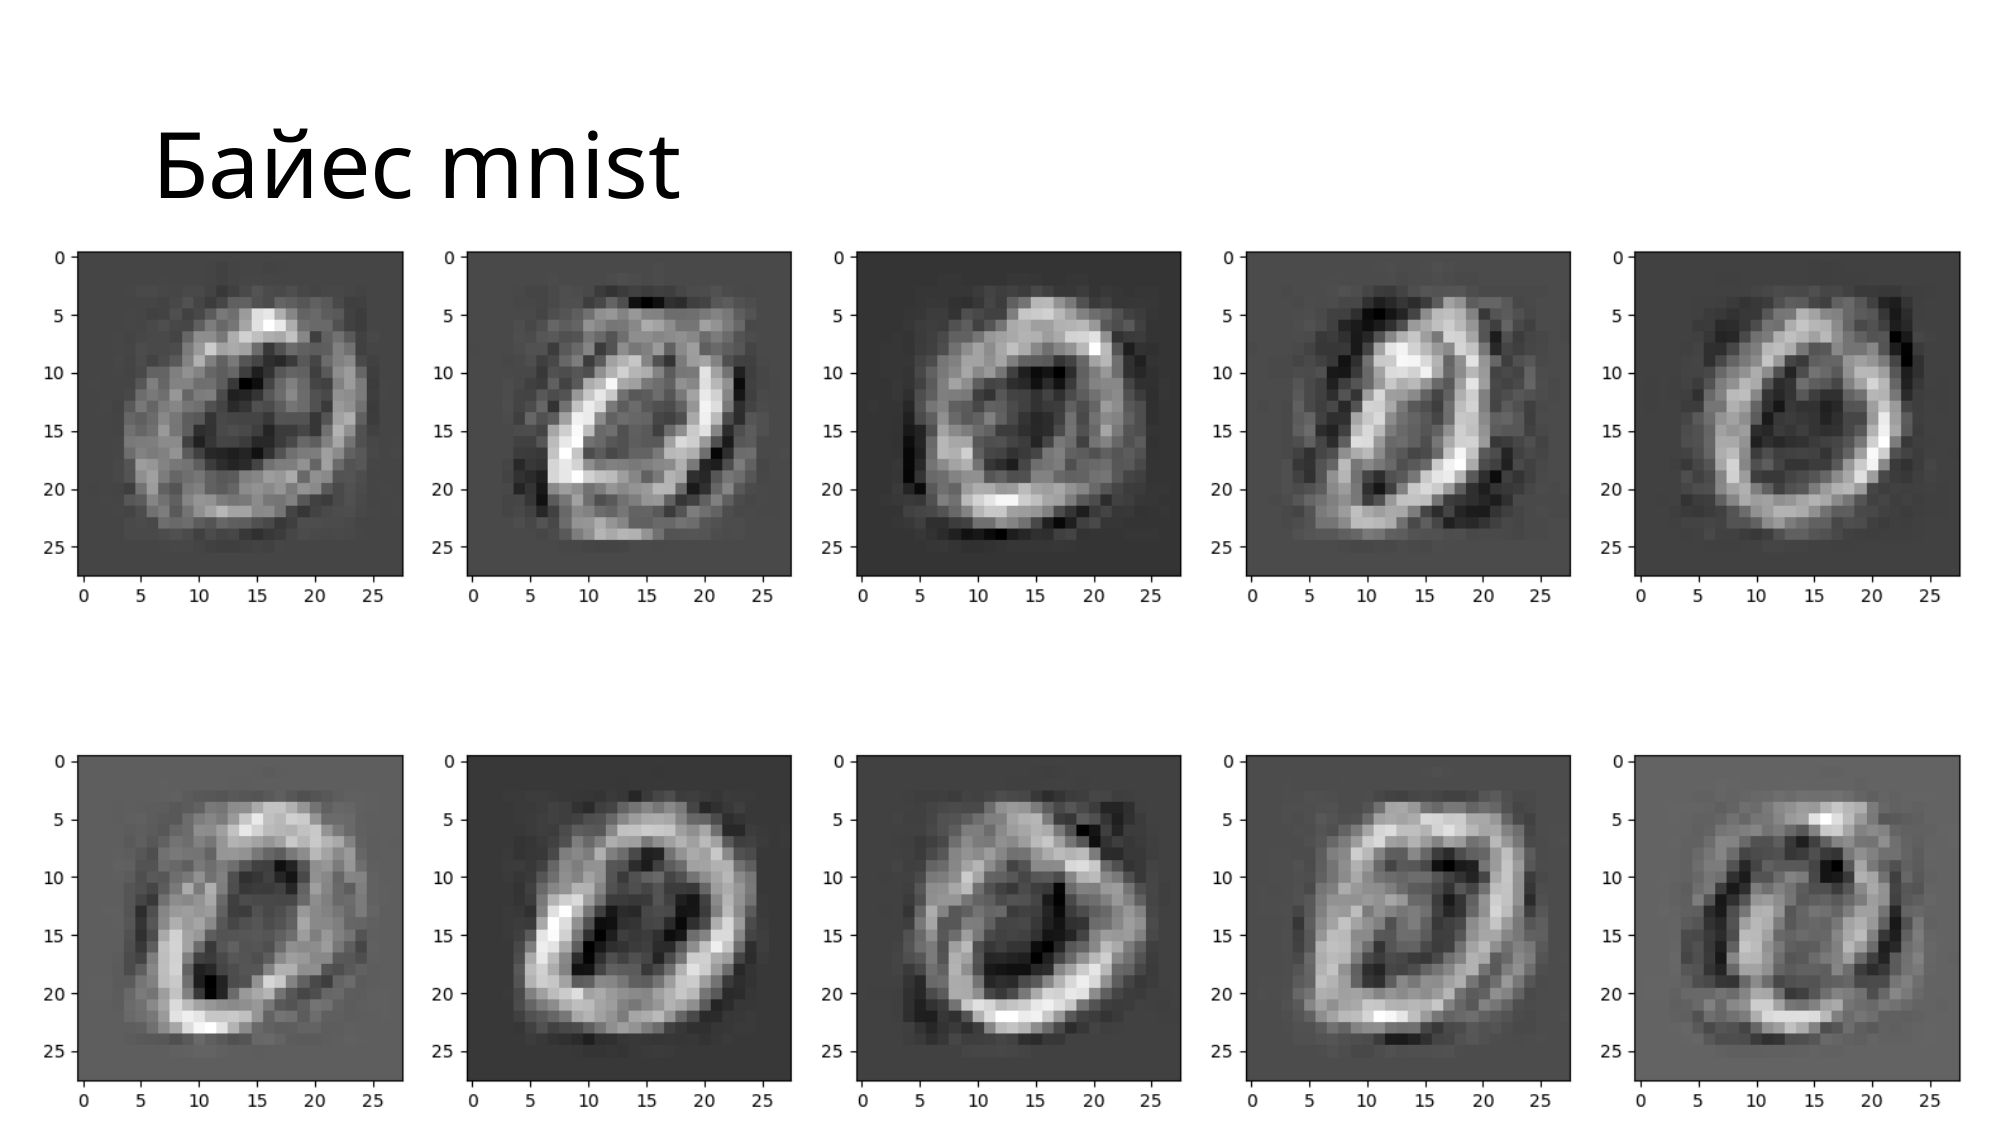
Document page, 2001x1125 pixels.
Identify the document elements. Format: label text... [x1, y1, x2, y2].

title Байес mnist [137, 59, 1863, 206]
picture [9, 206, 2000, 1125]
